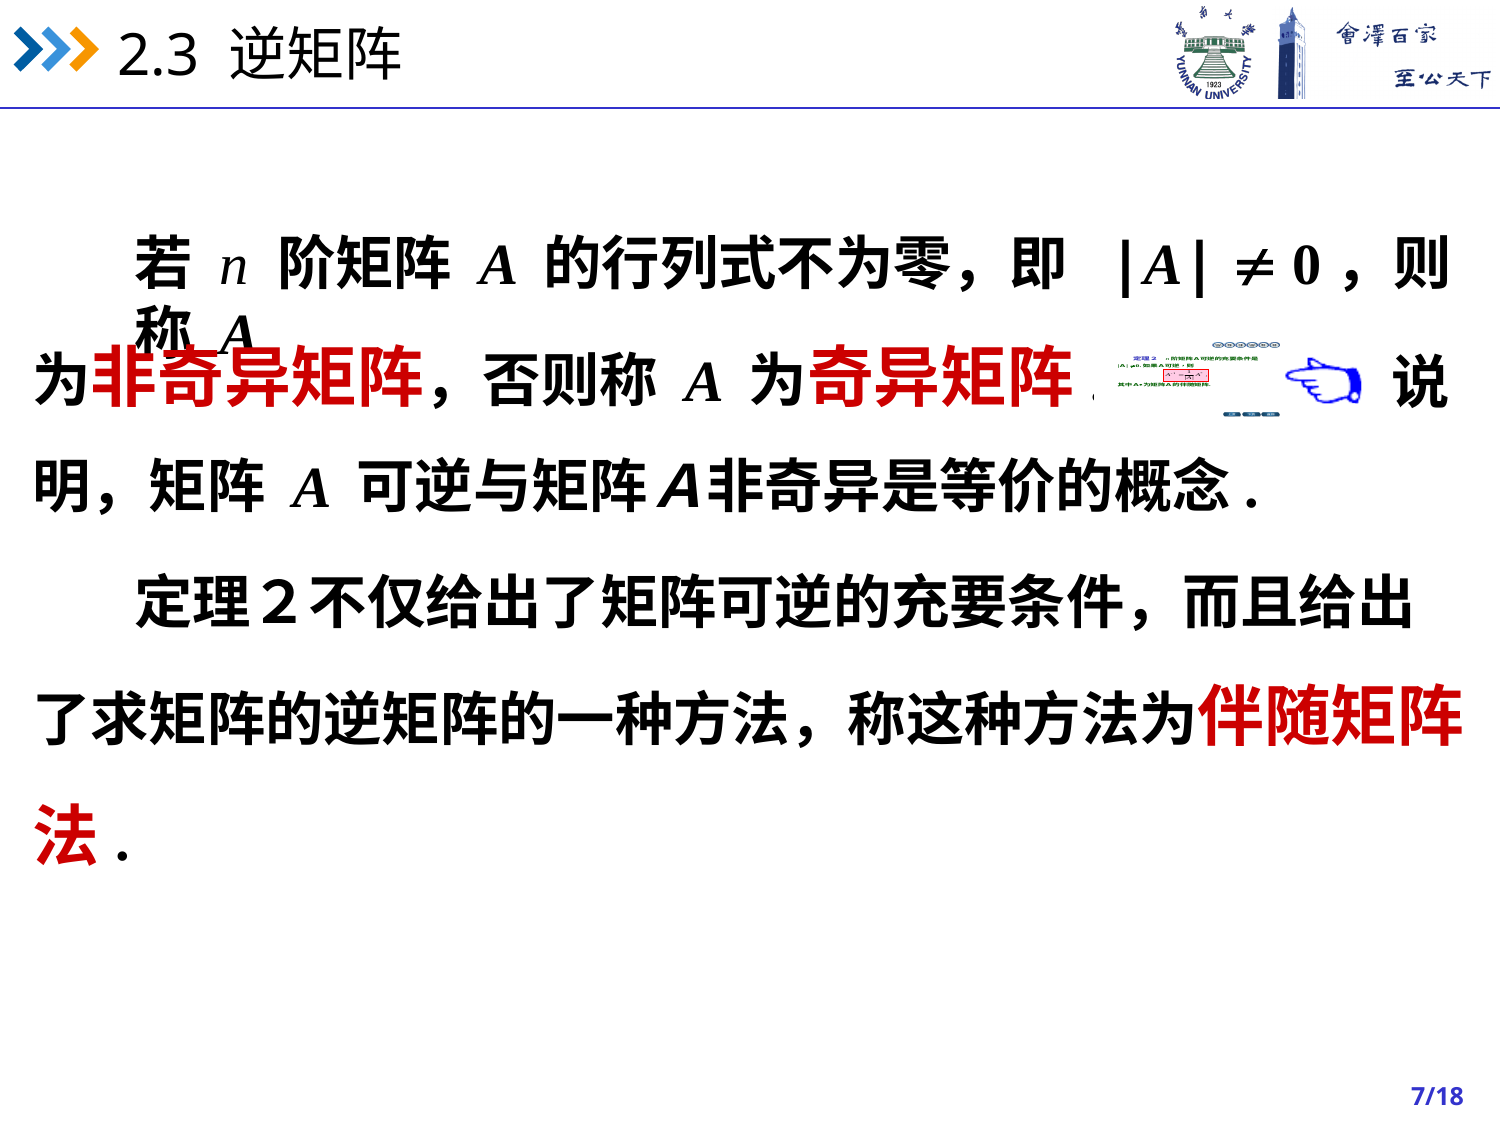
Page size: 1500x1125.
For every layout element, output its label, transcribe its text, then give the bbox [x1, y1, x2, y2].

picture [1272, 6, 1496, 99]
text_box 定理２不仅给出了矩阵可逆的充要条件，而且给出 [119, 557, 1500, 643]
text_box 说 [1376, 337, 1465, 423]
text_box 为非奇异矩阵，否则称 A 为奇异矩阵. [17, 327, 1318, 423]
text_box 了求矩阵的逆矩阵的一种方法，称这种方法为伴随矩阵 [17, 666, 1500, 761]
text_box 明，矩阵 A 可逆与矩阵Ａ非奇异是等价的概念. [17, 441, 1500, 527]
picture [1175, 6, 1256, 99]
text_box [1093, 341, 1282, 417]
text_box 若 n 阶矩阵 A 的行列式不为零，即 |A|  0，则称 A [119, 218, 1500, 374]
picture [1281, 353, 1365, 413]
text_box 法. [17, 786, 443, 882]
